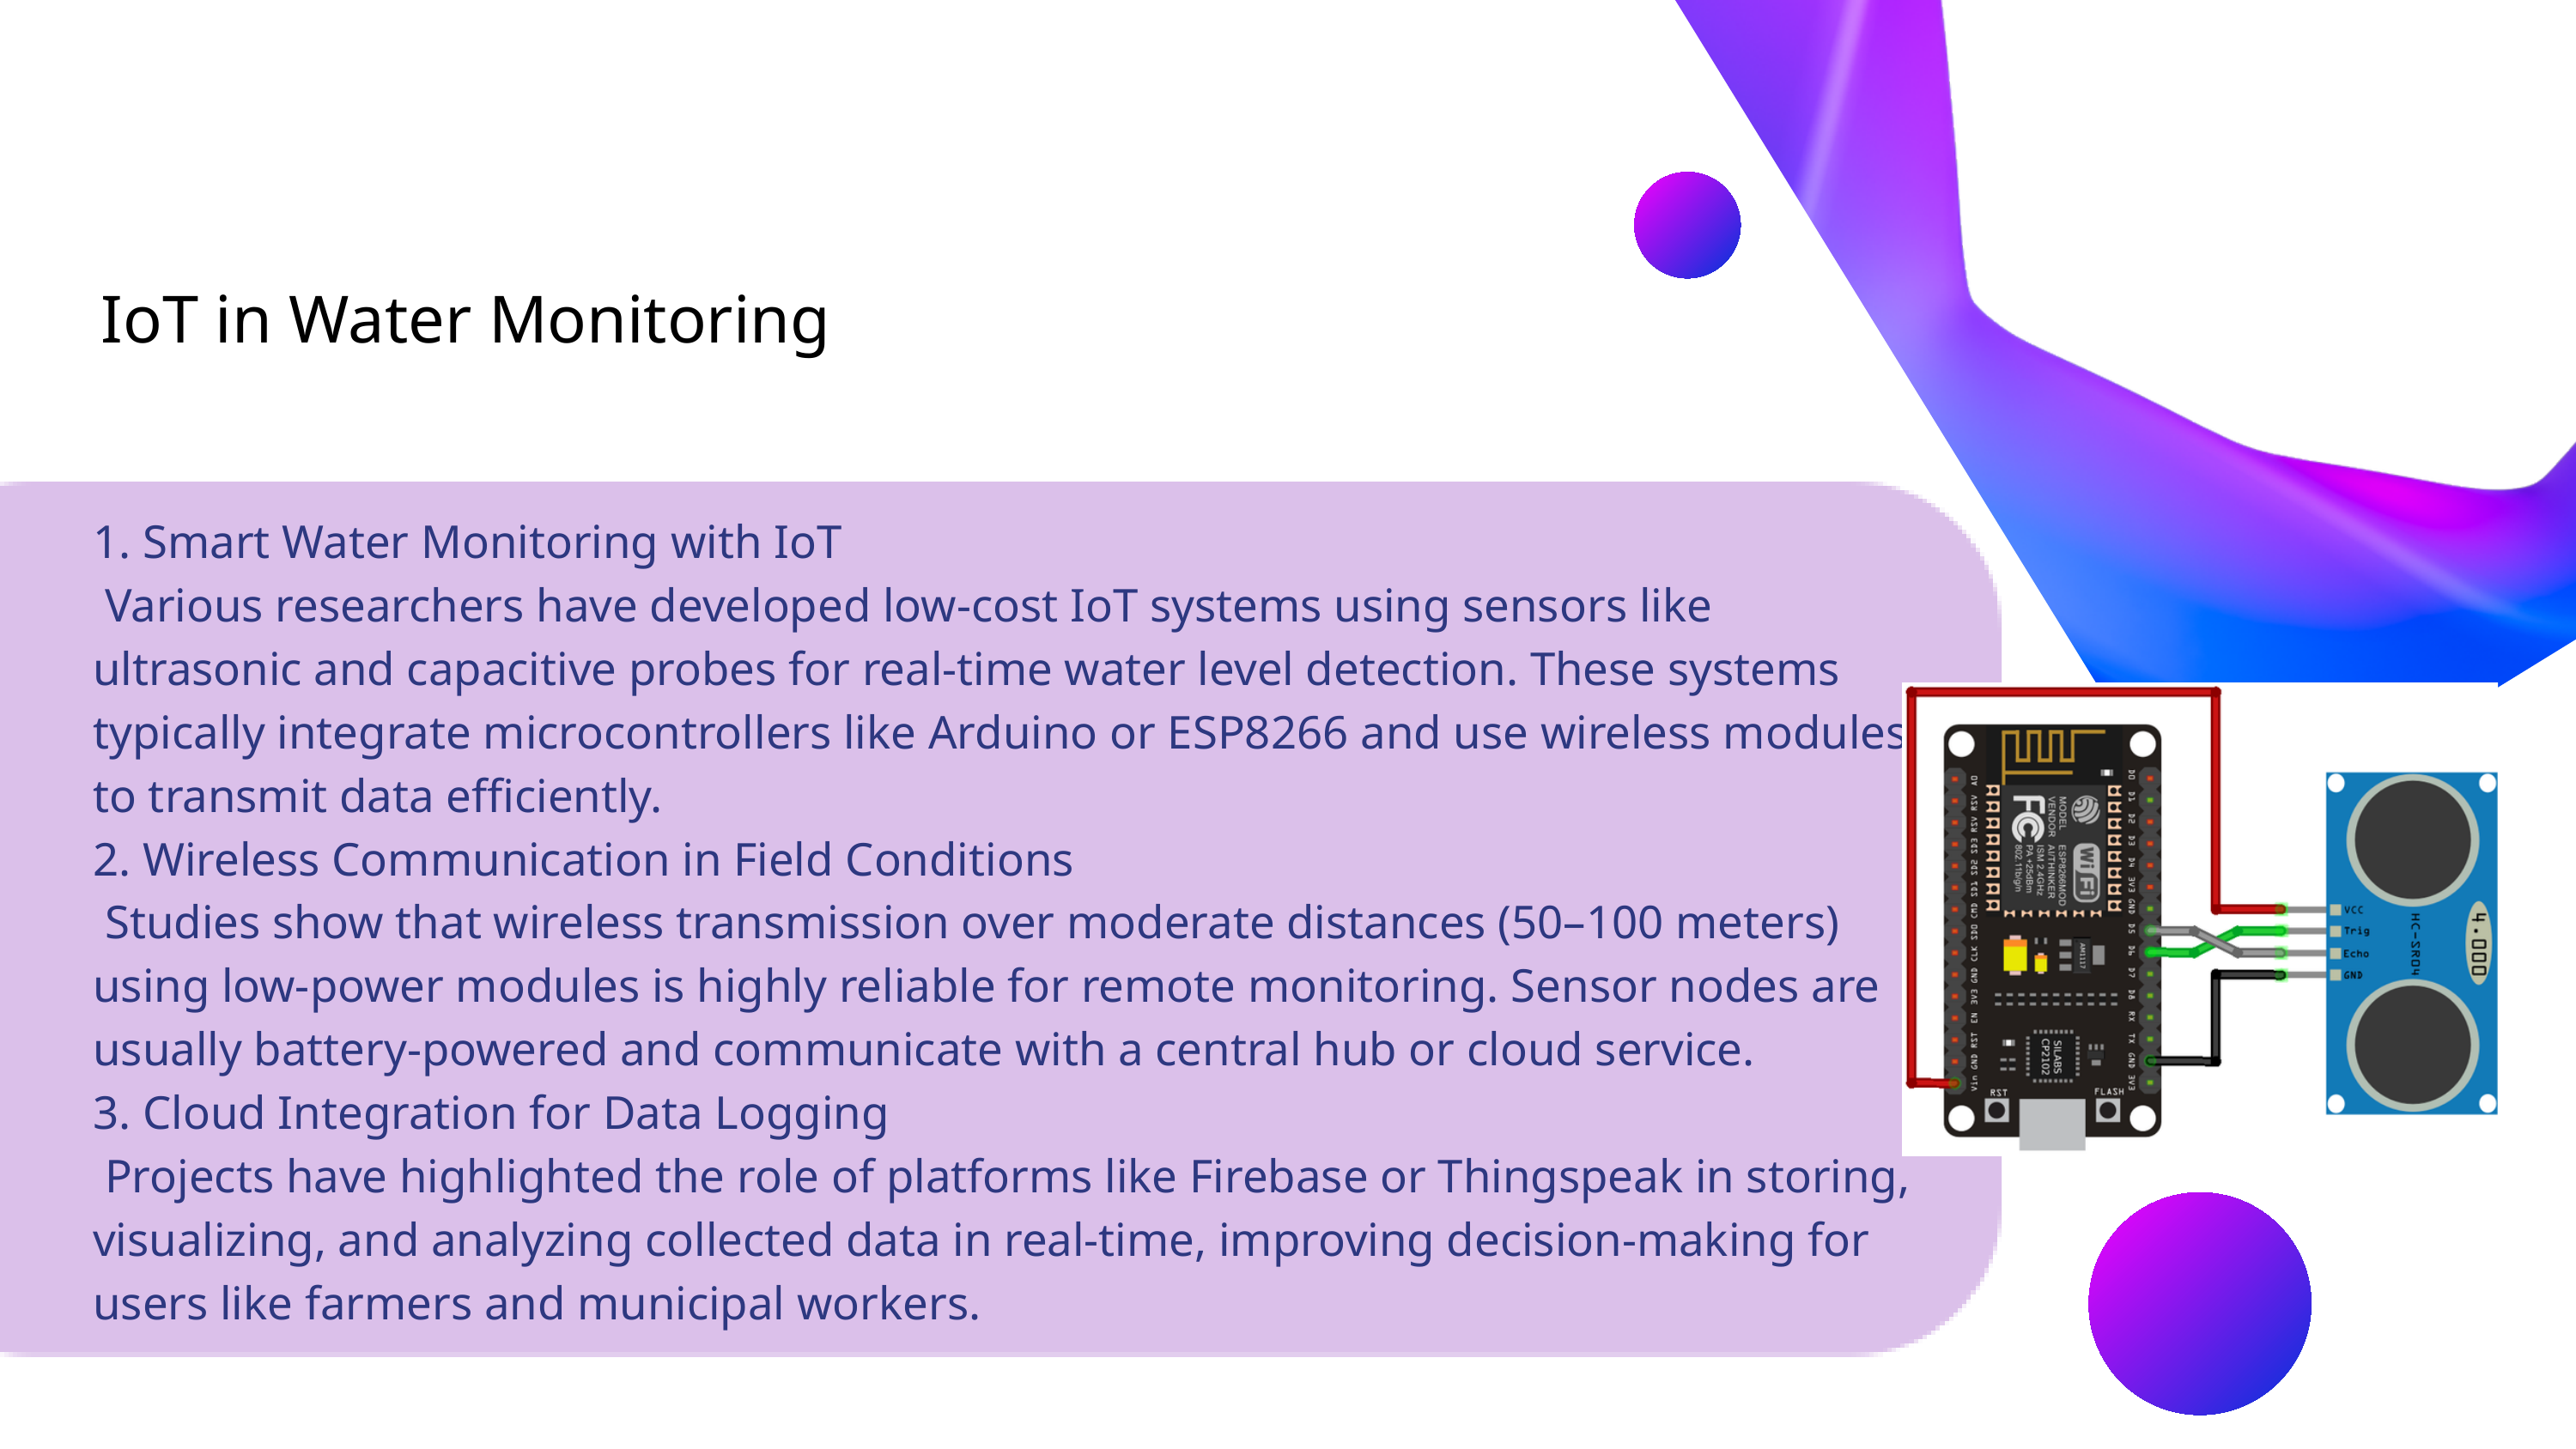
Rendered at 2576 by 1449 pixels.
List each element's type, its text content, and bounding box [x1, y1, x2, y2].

text_box [1674, 0, 2576, 688]
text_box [1634, 172, 1741, 279]
text_box 1. Smart Water Monitoring with IoT Various researchers have developed low-cost IoT systems using sensors like ultrasonic and capacitive probes for real-time water level detection. These systems typically integrate microcontrollers like Arduino or ESP8266 and use wireless modules to transmit data efficiently. 2. Wireless Communication in Field Conditions Studies show that wireless transmission over moderate distances (50–100 meters) using low-power modules is highly reliable for remote monitoring. Sensor nodes are usually battery-powered and communicate with a central hub or cloud service. 3. Cloud Integration for Data Logging Projects have highlighted the role of platforms like Firebase or Thingspeak in storing, visualizing, and analyzing collected data in real-time, improving decision-making for users like farmers and municipal workers. [93, 503, 1931, 1330]
text_box IoT in Water Monitoring [93, 264, 839, 356]
text_box [1902, 682, 2499, 1157]
text_box [0, 482, 2002, 1357]
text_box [2088, 1191, 2312, 1416]
